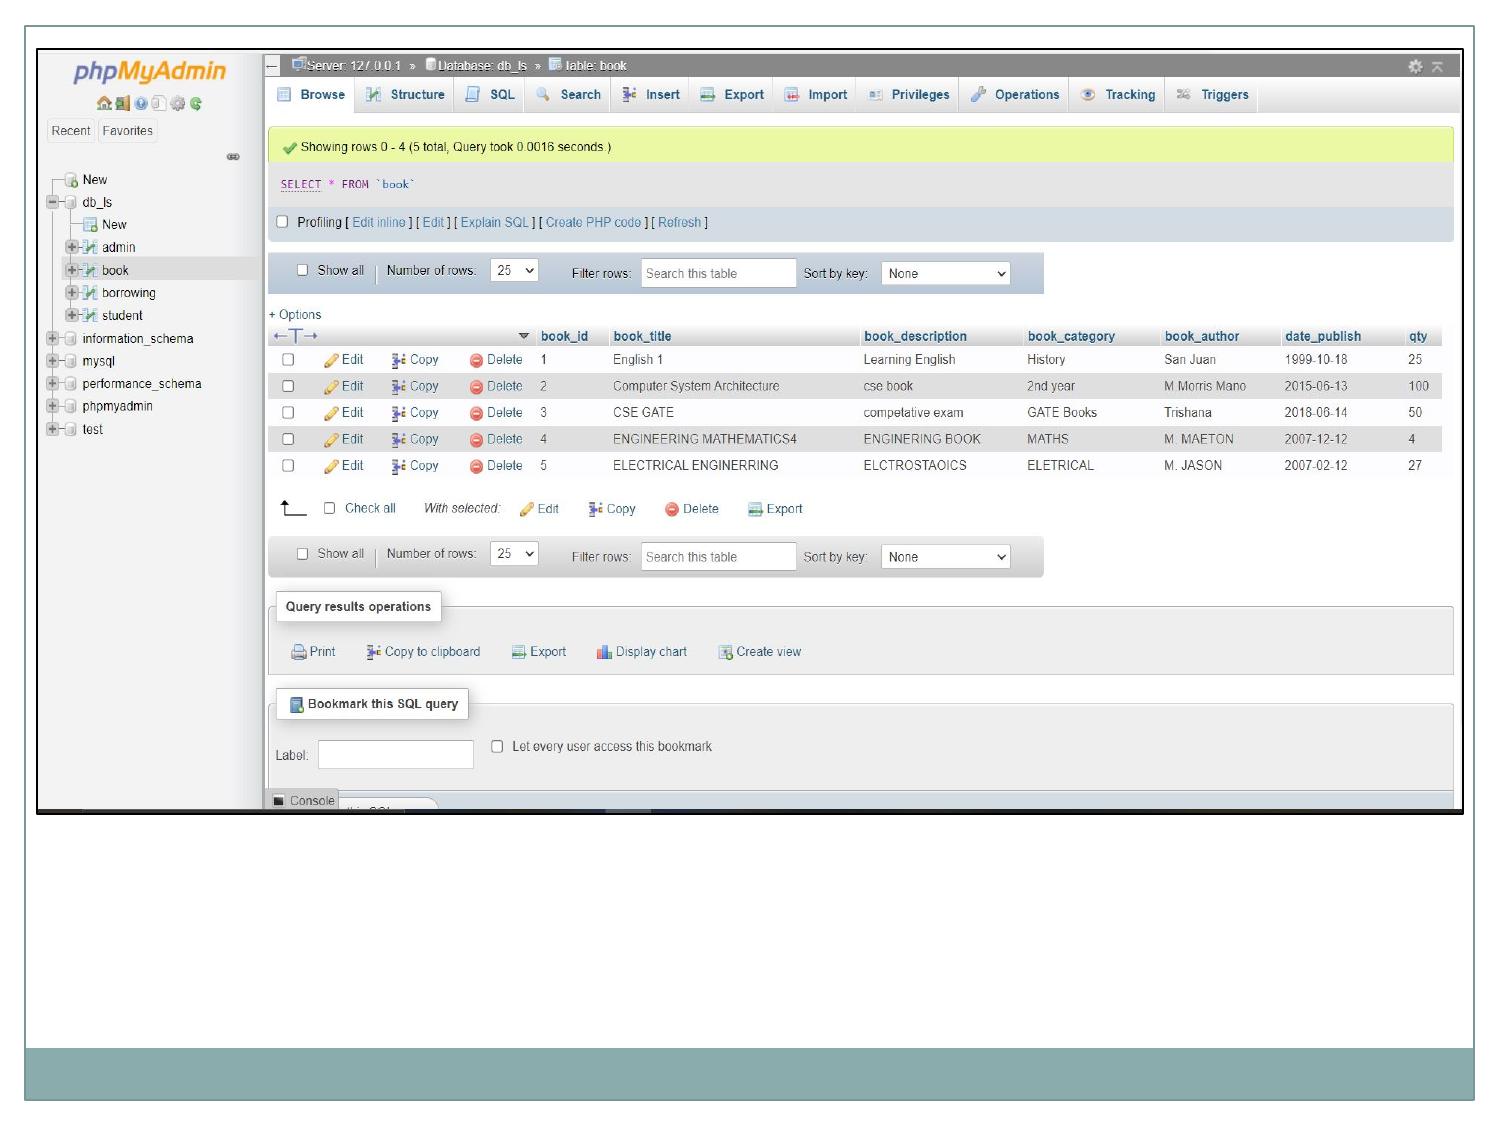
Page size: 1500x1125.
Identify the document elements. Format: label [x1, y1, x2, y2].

picture [37, 49, 1463, 813]
